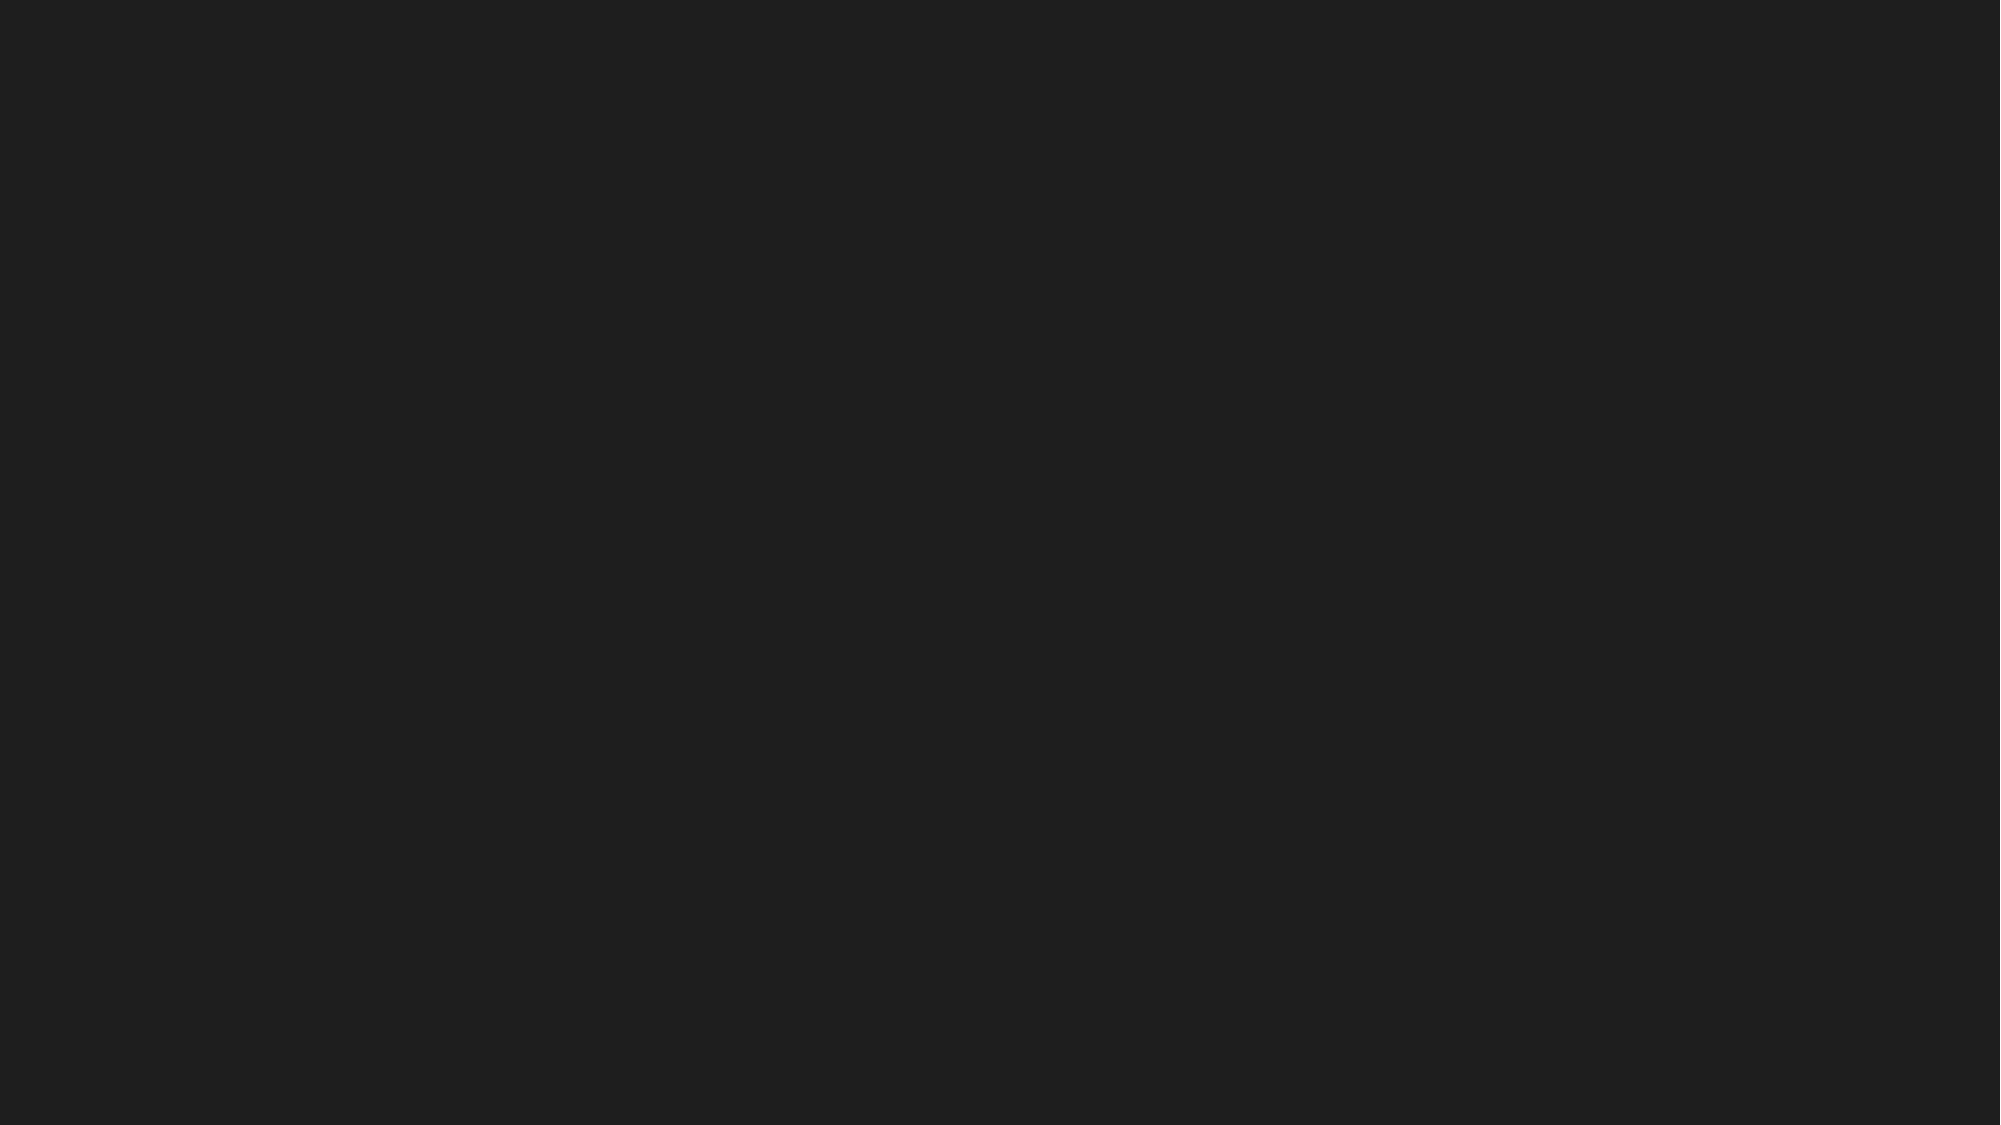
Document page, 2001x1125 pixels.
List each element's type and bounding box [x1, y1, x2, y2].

text_box [0, 0, 2000, 1125]
